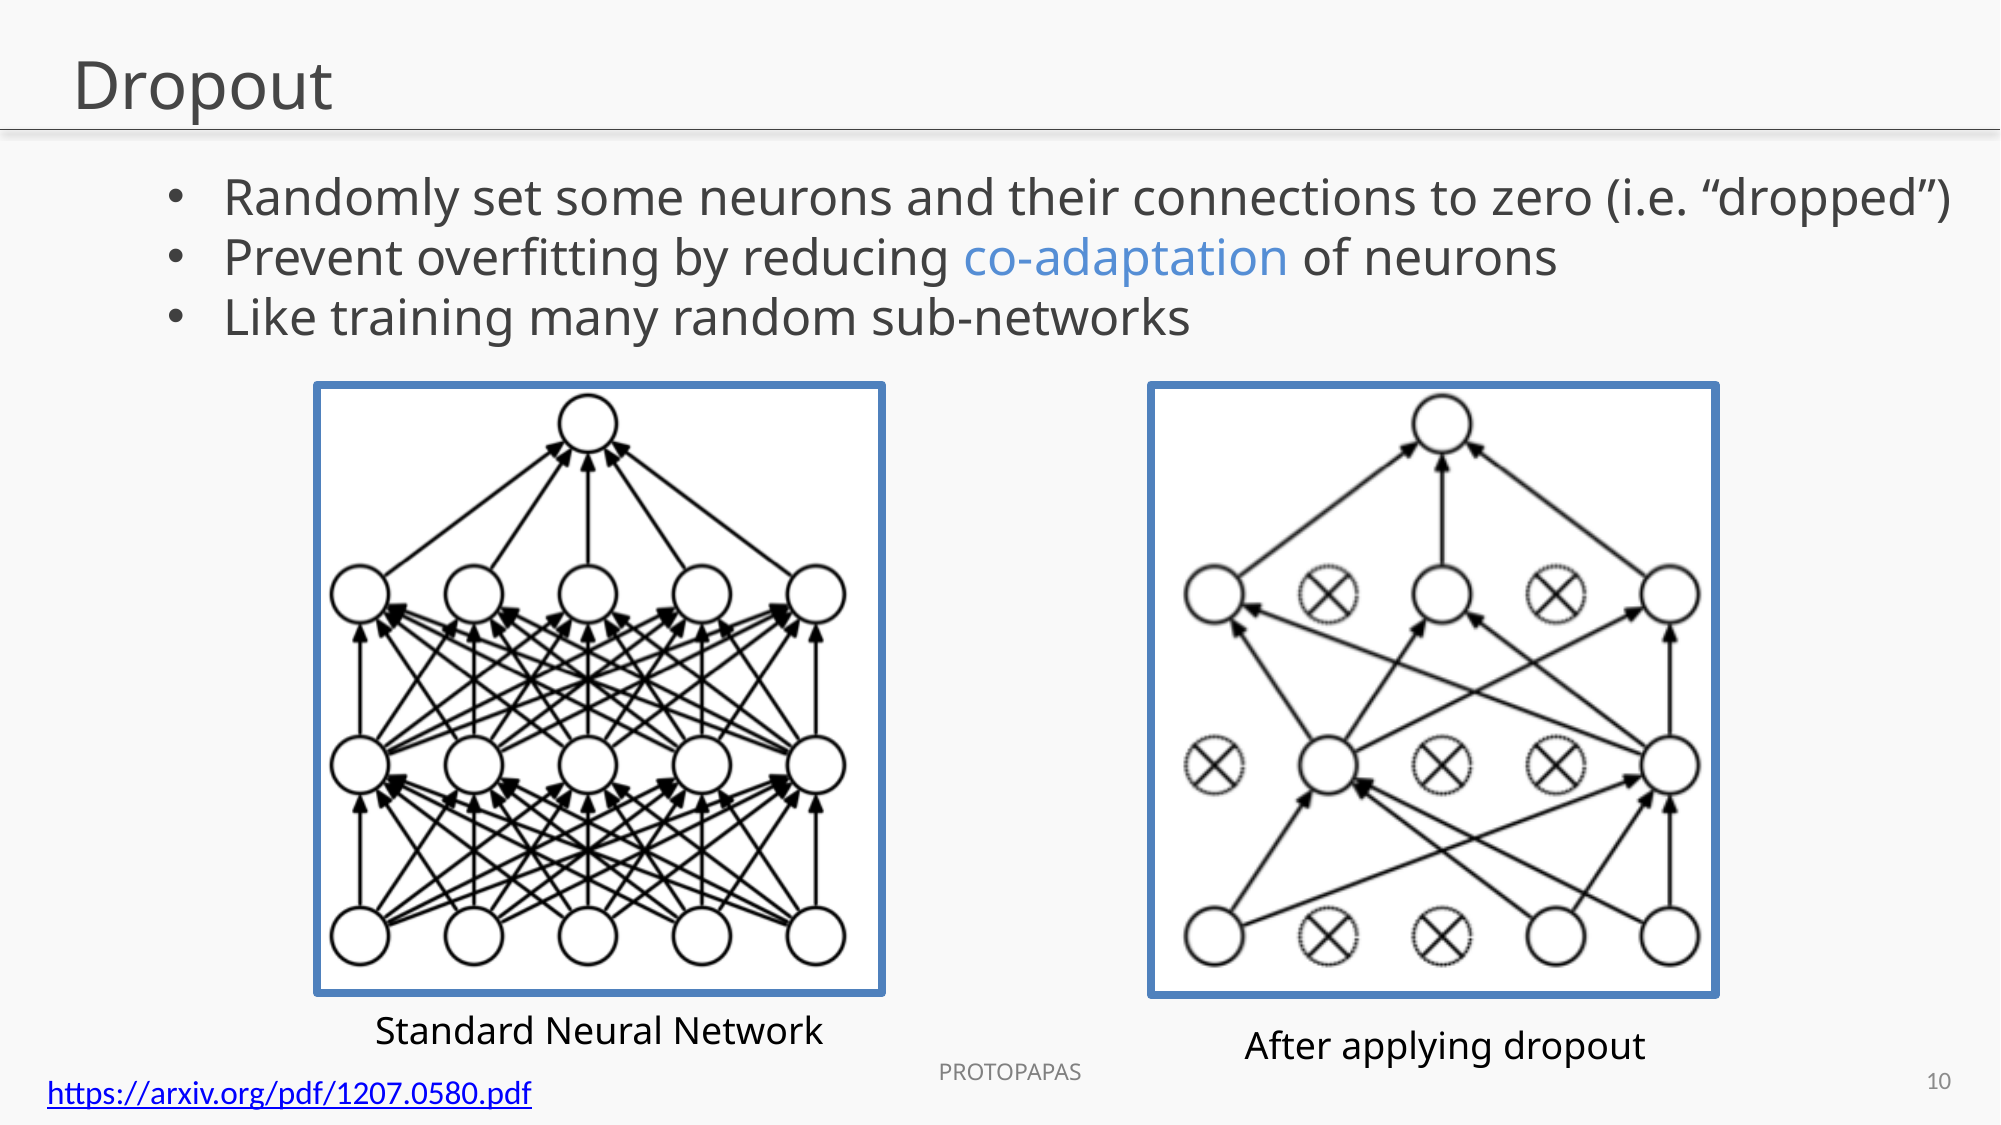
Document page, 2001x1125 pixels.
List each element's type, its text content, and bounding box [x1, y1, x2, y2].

picture [1154, 388, 1712, 992]
text_box Randomly set some neurons and their connections to zero (i.e. “dropped”) Prevent overfitting by reducing co-adaptation of neurons Like training many random sub-networks [152, 157, 2000, 353]
title Dropout [57, 35, 1943, 162]
slide_number 10 [1500, 1050, 1967, 1110]
text_box https://arxiv.org/pdf/1207.0580.pdf [32, 1064, 548, 1119]
text_box Standard Neural Network [360, 999, 839, 1060]
text_box After applying dropout [1229, 1014, 1662, 1075]
picture [321, 388, 878, 989]
